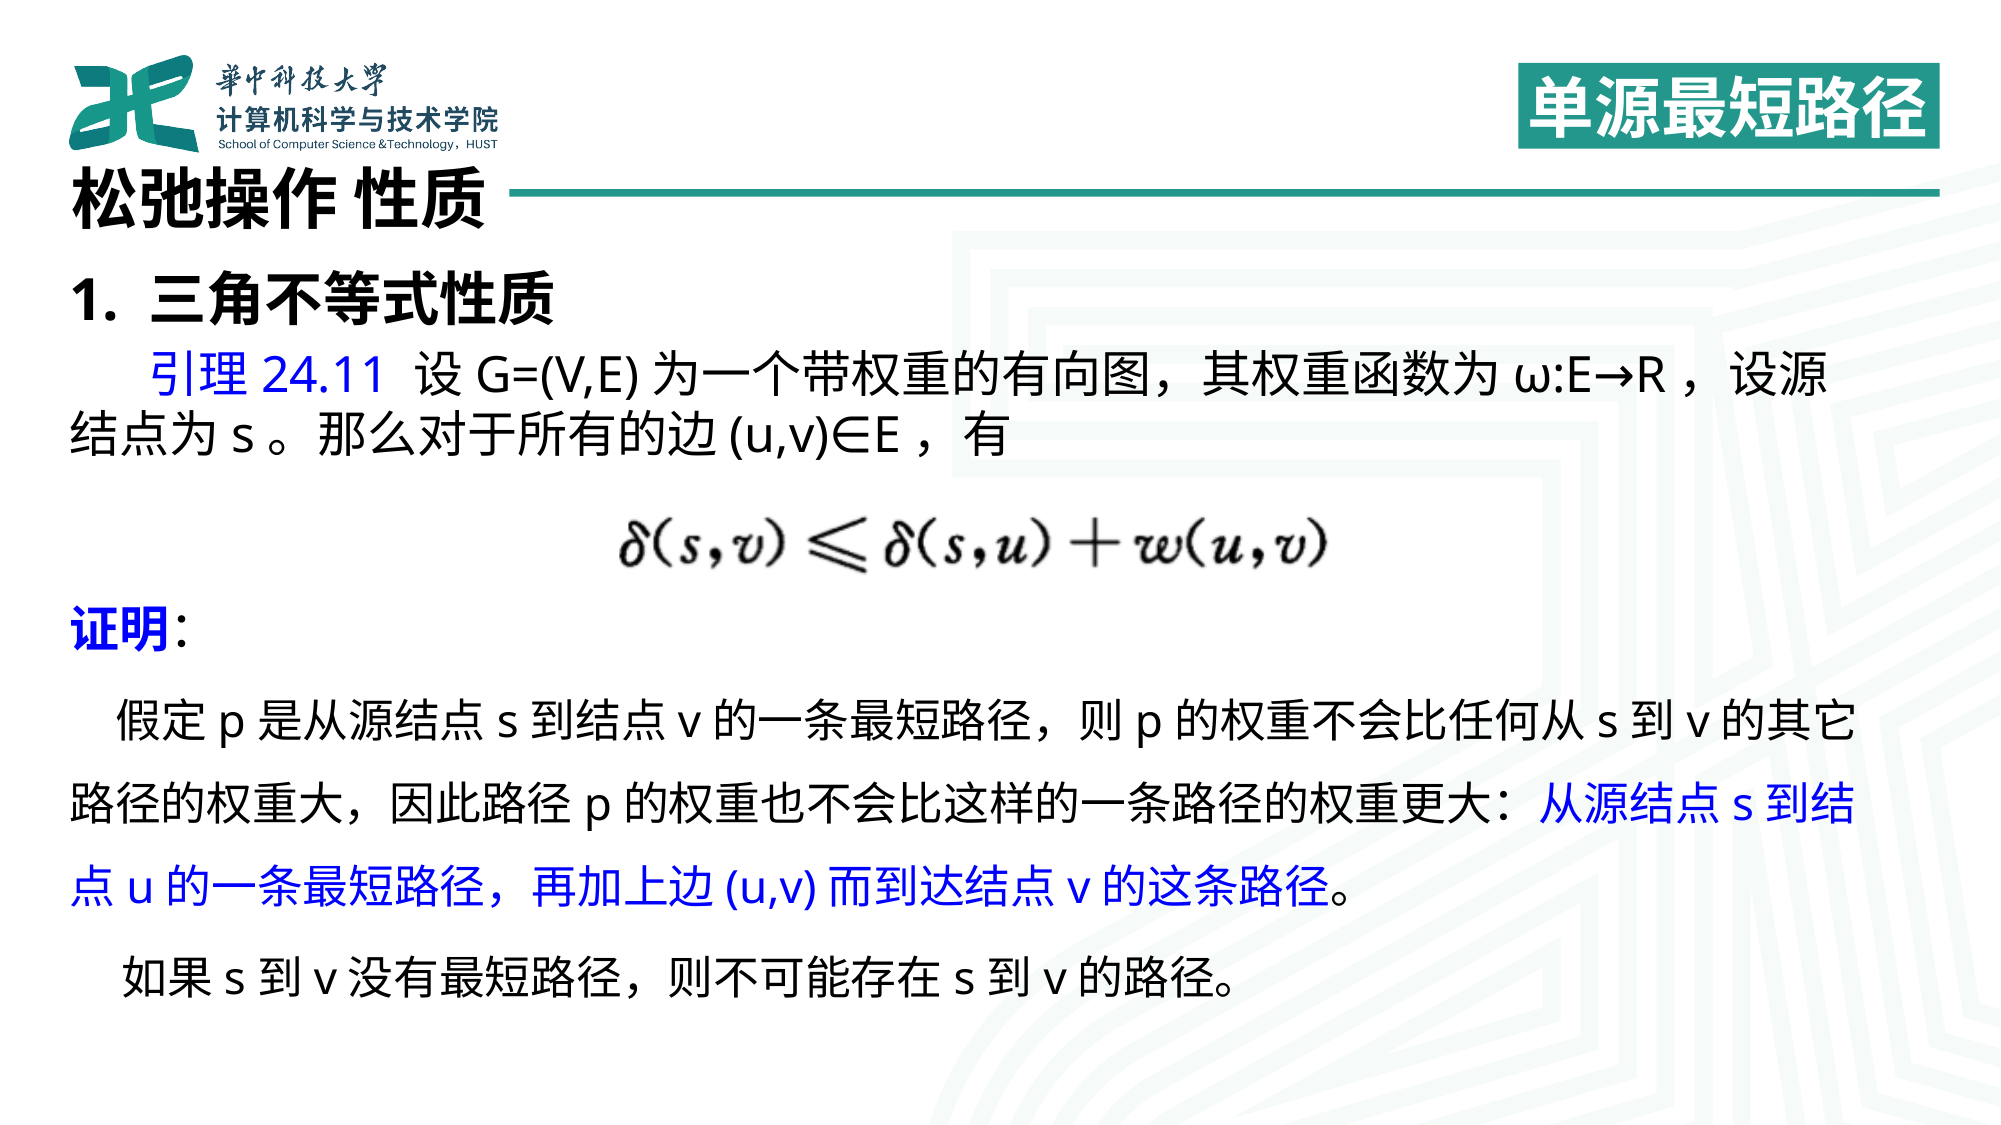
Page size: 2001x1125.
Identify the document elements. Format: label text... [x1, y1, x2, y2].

text_box 1. 三角不等式性质 引理24.11 设G=(V,E)为一个带权重的有向图，其权重函数为ω:E→R，设源结点为s。那么对于所有的边(u,v)∈E，有 证明： 假定p是从源结点s到结点v的一条最短路径，则p的权重不会比任何从s到v的其它路径的权重大，因此路径p的权重也不会比这样的一条路径的权重更大：从源结点s到结点u的一条最短路径，再加上边(u,v)而到达结点v的这条路径。 如果s到v没有最短路径，则不可能存在s到v的路径。 [54, 220, 433, 1012]
picture [69, 55, 2000, 1125]
text_box 松弛操作 性质 [56, 149, 433, 220]
text_box 单源最短路径 [1501, 58, 1955, 148]
